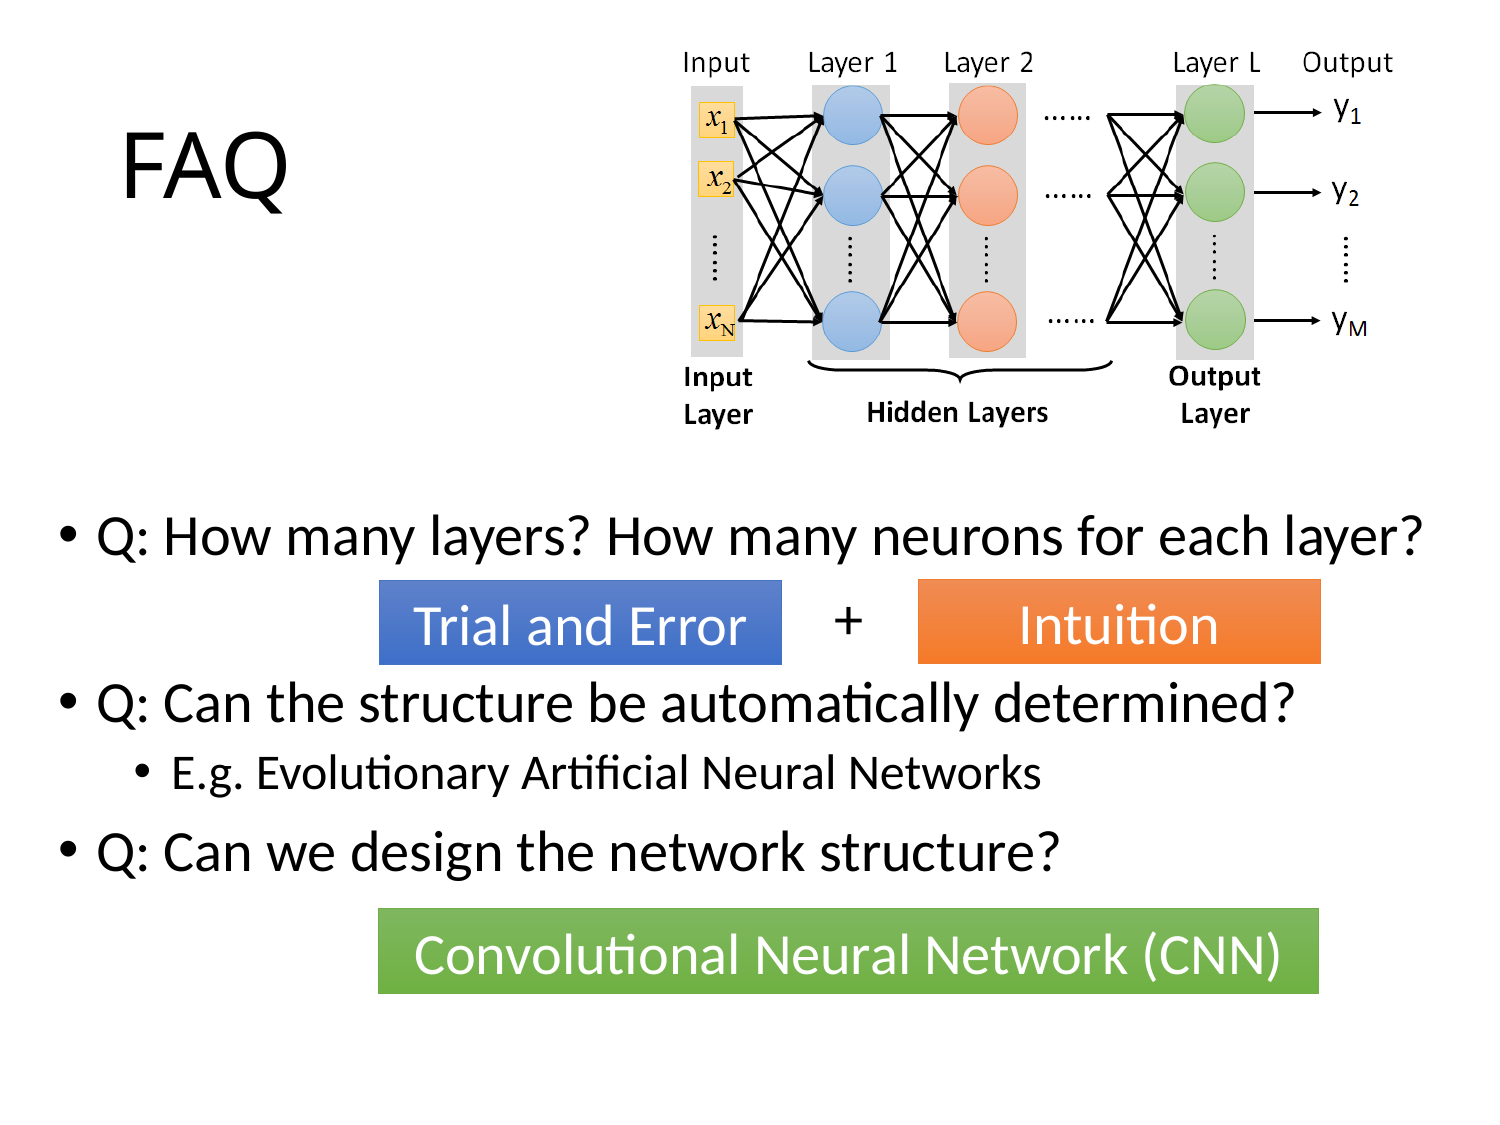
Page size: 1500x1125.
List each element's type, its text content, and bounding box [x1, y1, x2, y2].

title FAQ [103, 59, 665, 278]
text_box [379, 574, 1321, 666]
list Q: How many layers? How many neurons for each layer? Q: Can the structure be automatically determined? E.g. Evolutionary Artificial Neural Networks Q: Can we design the network structure? [43, 322, 1457, 1037]
text_box Convolutional Neural Network (CNN) [378, 908, 1319, 994]
picture [665, 36, 1397, 436]
